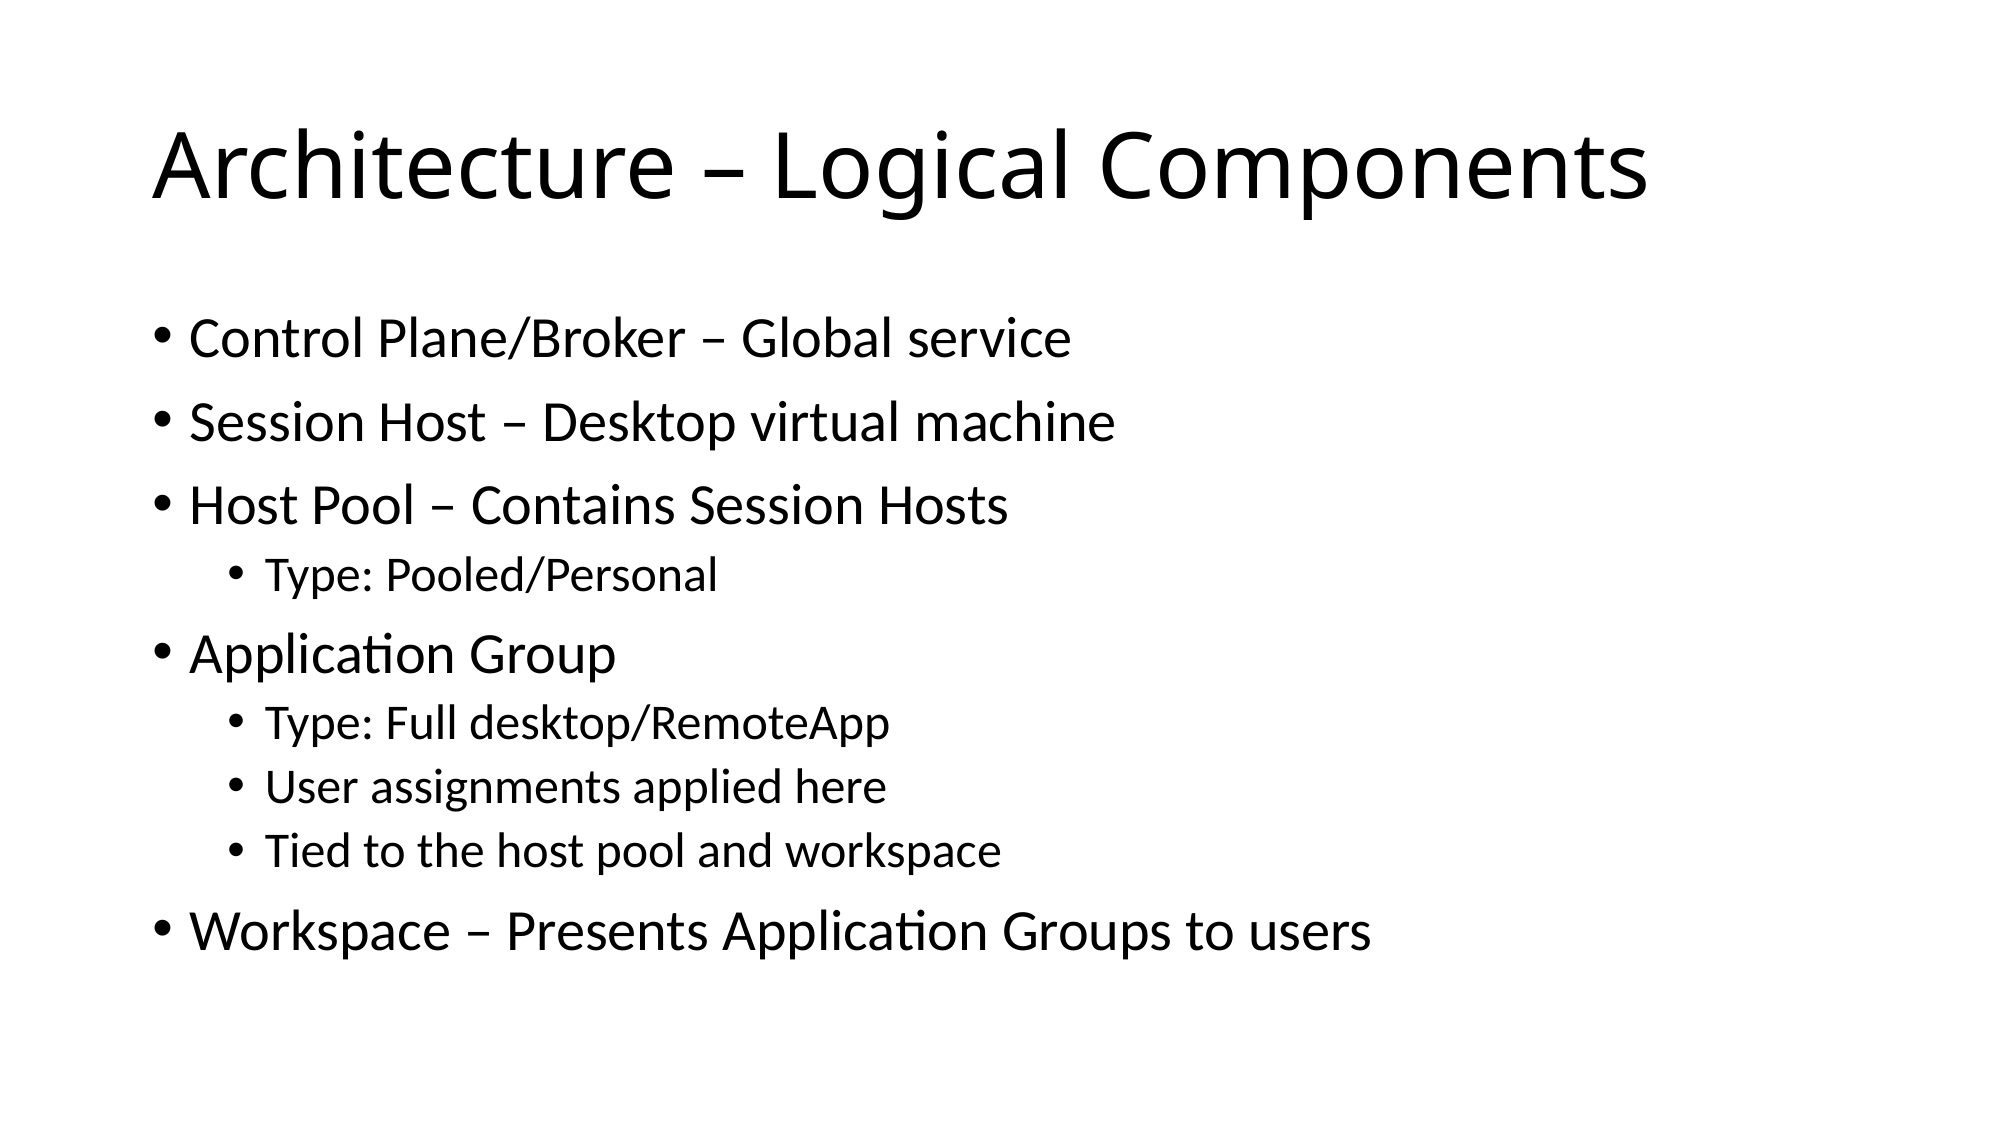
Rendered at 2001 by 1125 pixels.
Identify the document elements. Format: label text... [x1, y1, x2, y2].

list Control Plane/Broker – Global service Session Host – Desktop virtual machine Host Pool – Contains Session Hosts Type: Pooled/Personal Application Group Type: Full desktop/RemoteApp User assignments applied here Tied to the host pool and workspace Workspace – Presents Application Groups to users [137, 299, 1863, 1014]
title Architecture – Logical Components [137, 59, 1863, 278]
